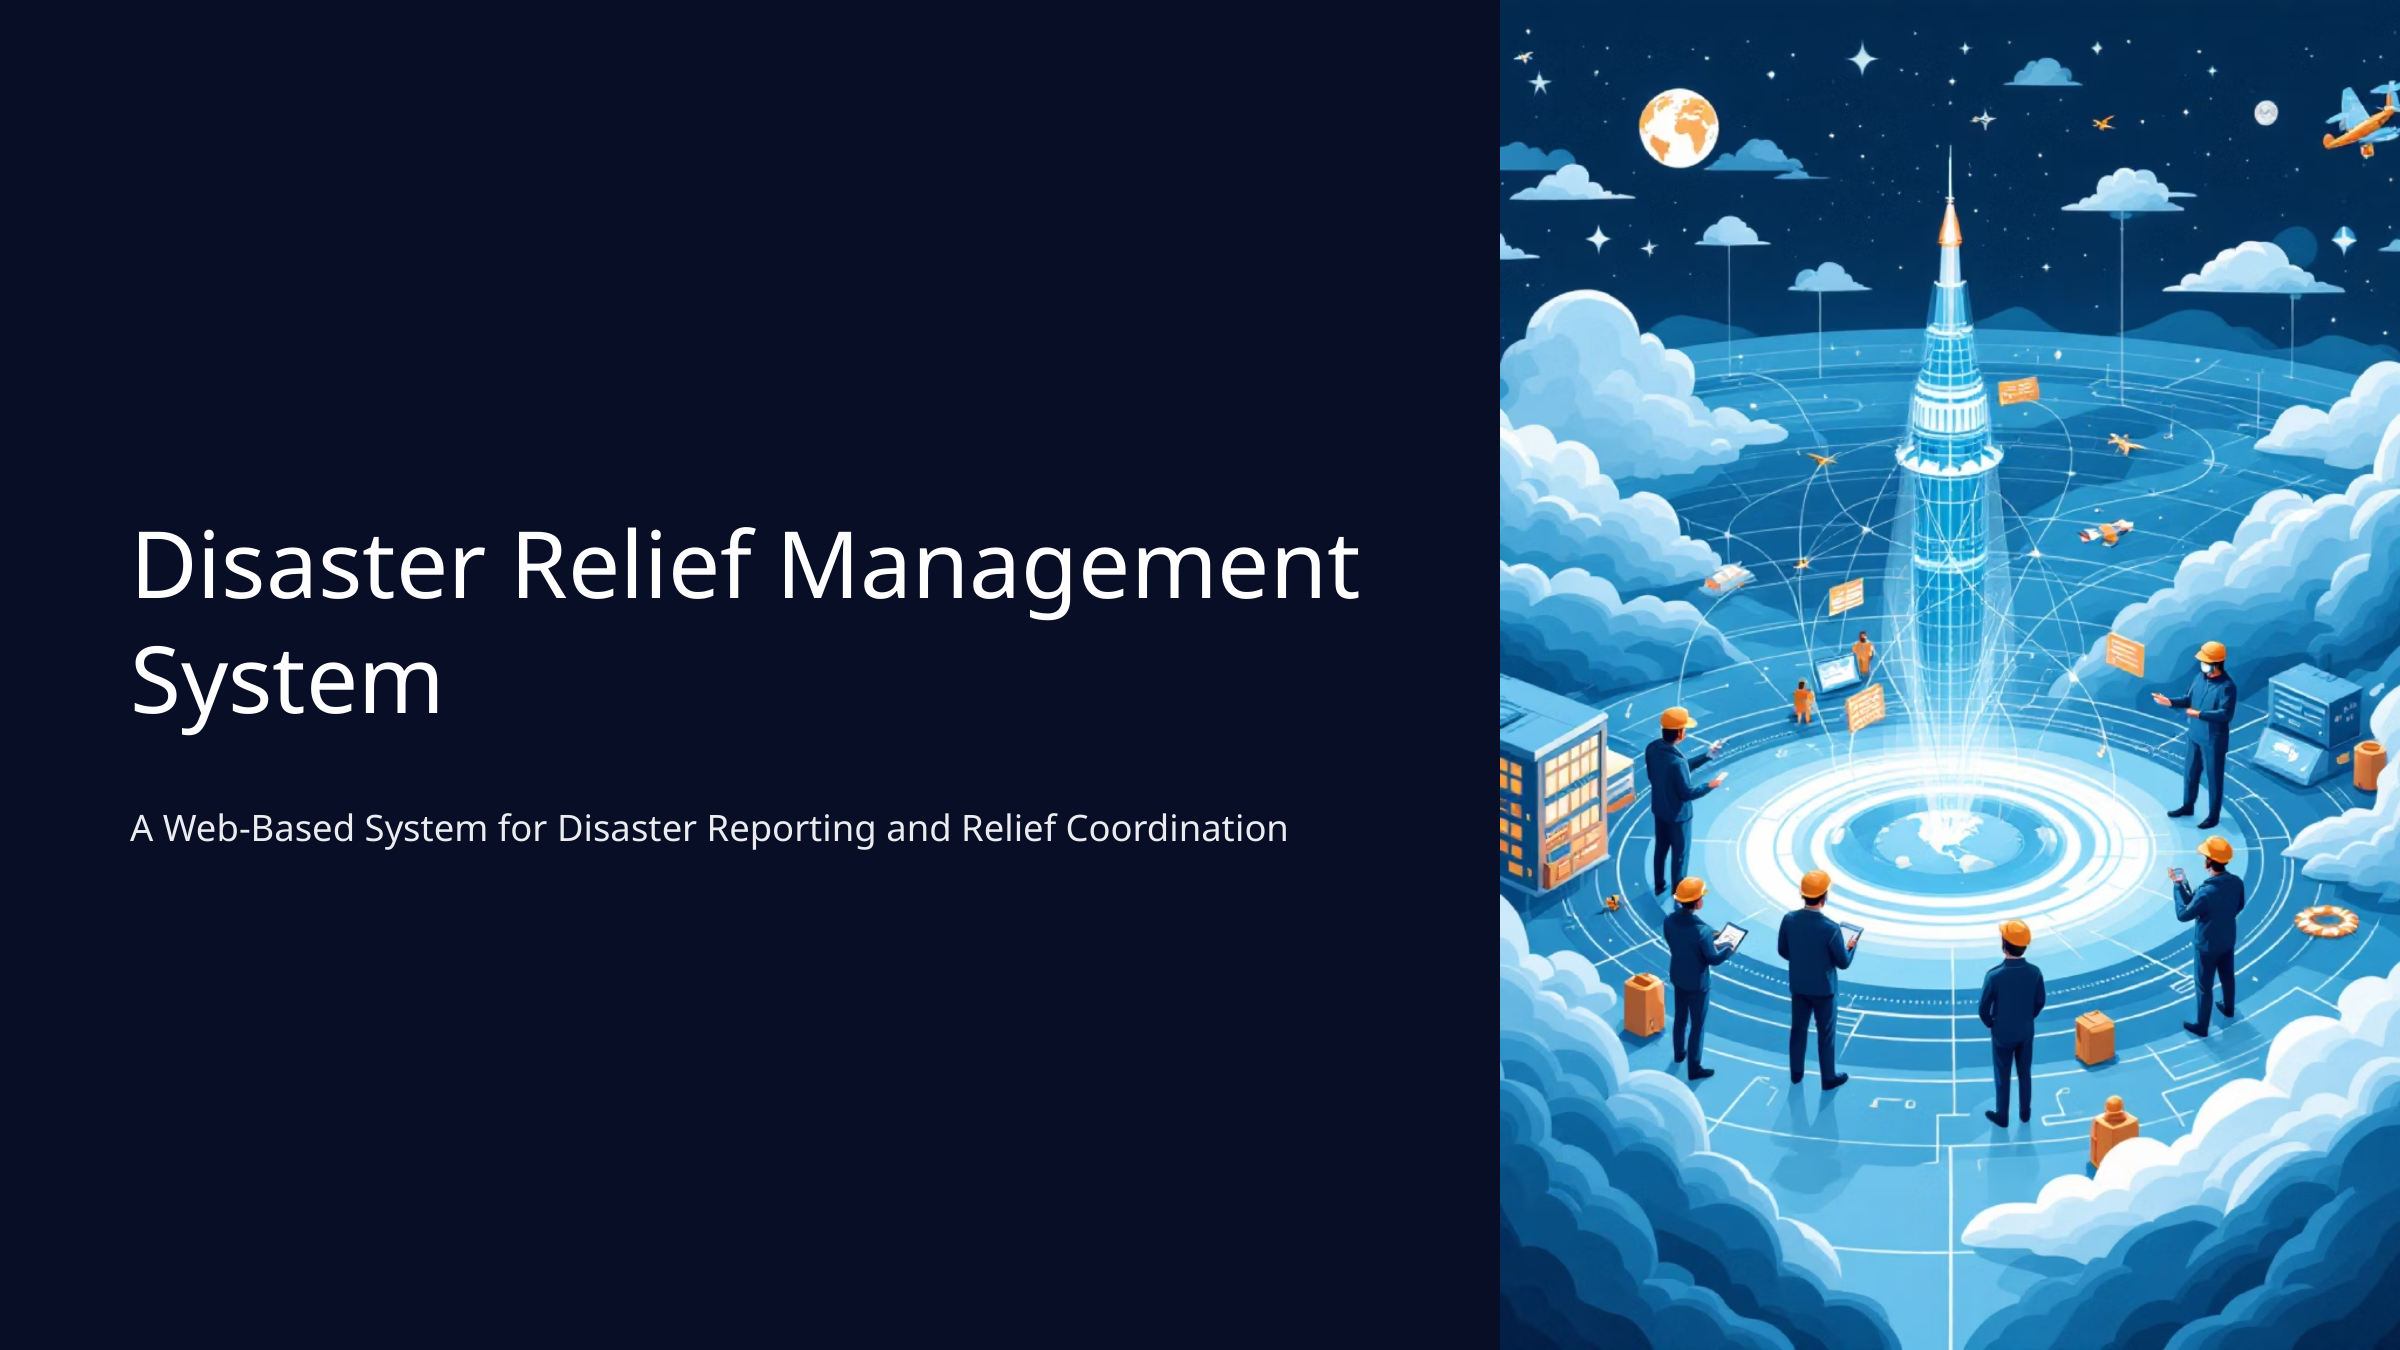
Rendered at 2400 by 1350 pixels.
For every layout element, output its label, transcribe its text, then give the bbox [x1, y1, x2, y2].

text_box Disaster Relief Management System [130, 501, 1370, 734]
picture [1499, 0, 2400, 1350]
text_box A Web-Based System for Disaster Reporting and Relief Coordination [130, 789, 1370, 849]
